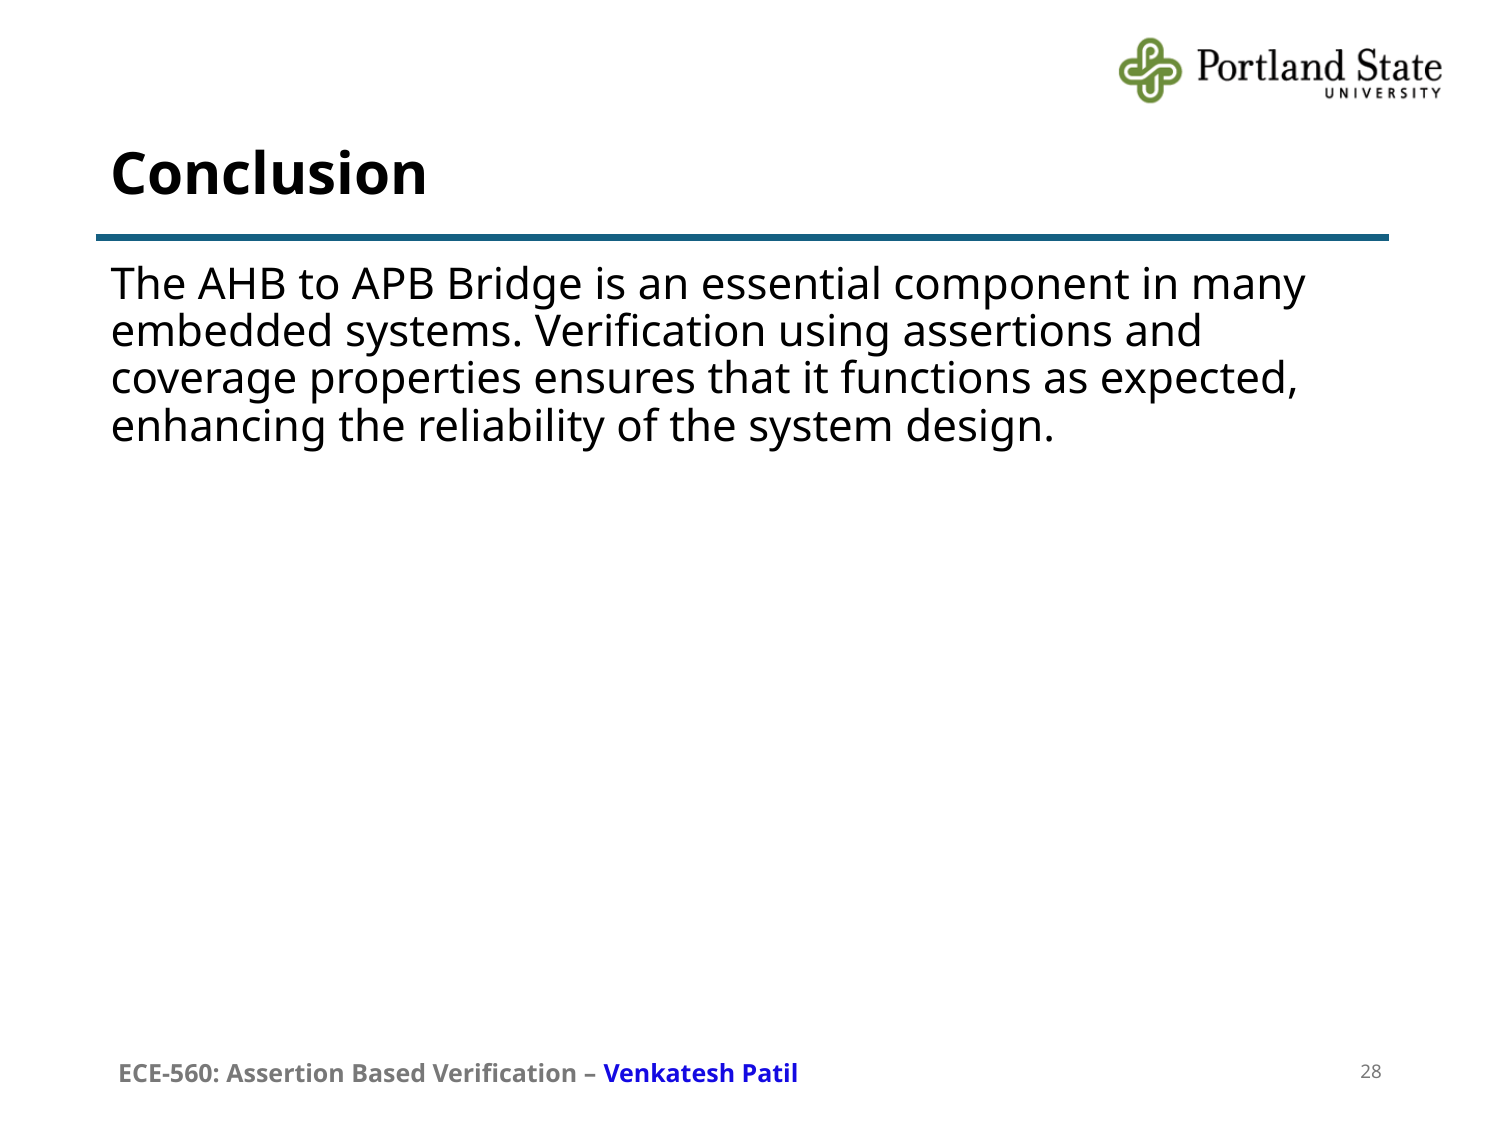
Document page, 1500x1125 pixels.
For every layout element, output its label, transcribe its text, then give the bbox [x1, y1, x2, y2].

footer ECE-560: Assertion Based Verification – Venkatesh Patil [103, 1042, 1004, 1103]
list The AHB to APB Bridge is an essential component in many embedded systems. Verification using assertions and coverage properties ensures that it functions as expected, enhancing the reliability of the system design. [95, 254, 1390, 1009]
title Conclusion [95, 116, 1390, 235]
picture [1115, 26, 1453, 112]
slide_number 28 [1059, 1042, 1397, 1103]
